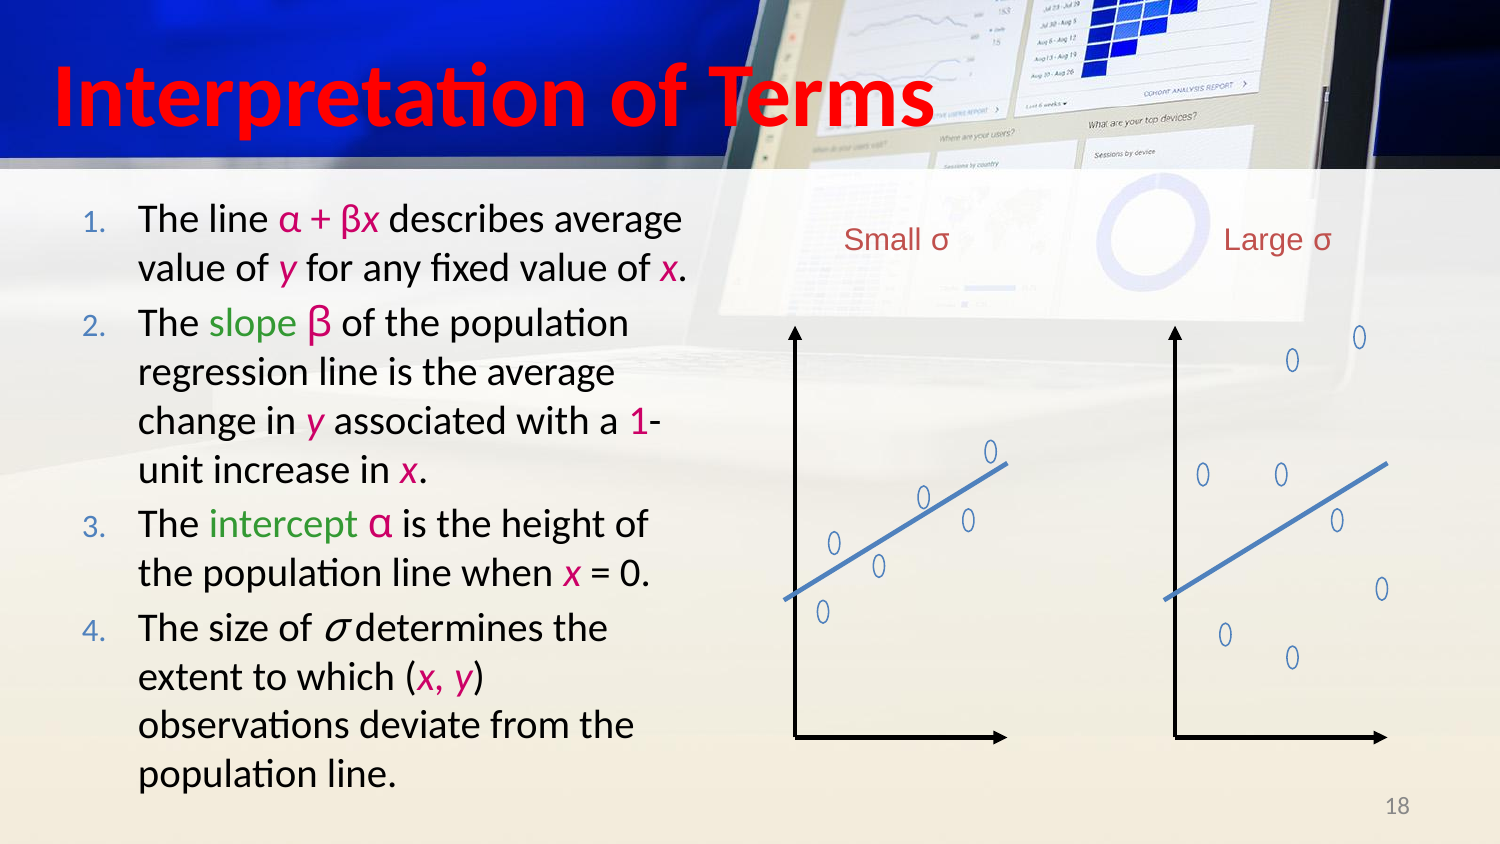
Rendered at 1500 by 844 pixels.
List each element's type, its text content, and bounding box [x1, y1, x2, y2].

picture [0, 0, 1500, 844]
slide_number ‹#› [1074, 782, 1425, 827]
title Interpretation of Terms [37, 19, 1388, 161]
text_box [783, 211, 1388, 738]
list The line α + βx describes average value of y for any fixed value of x. The slope β of the population regression line is the average change in y associated with a 1-unit increase in x. The intercept α is the height of the population line when x = 0. The size of σ determines the extent to which (x, y) observations deviate from the population line. [66, 184, 716, 808]
